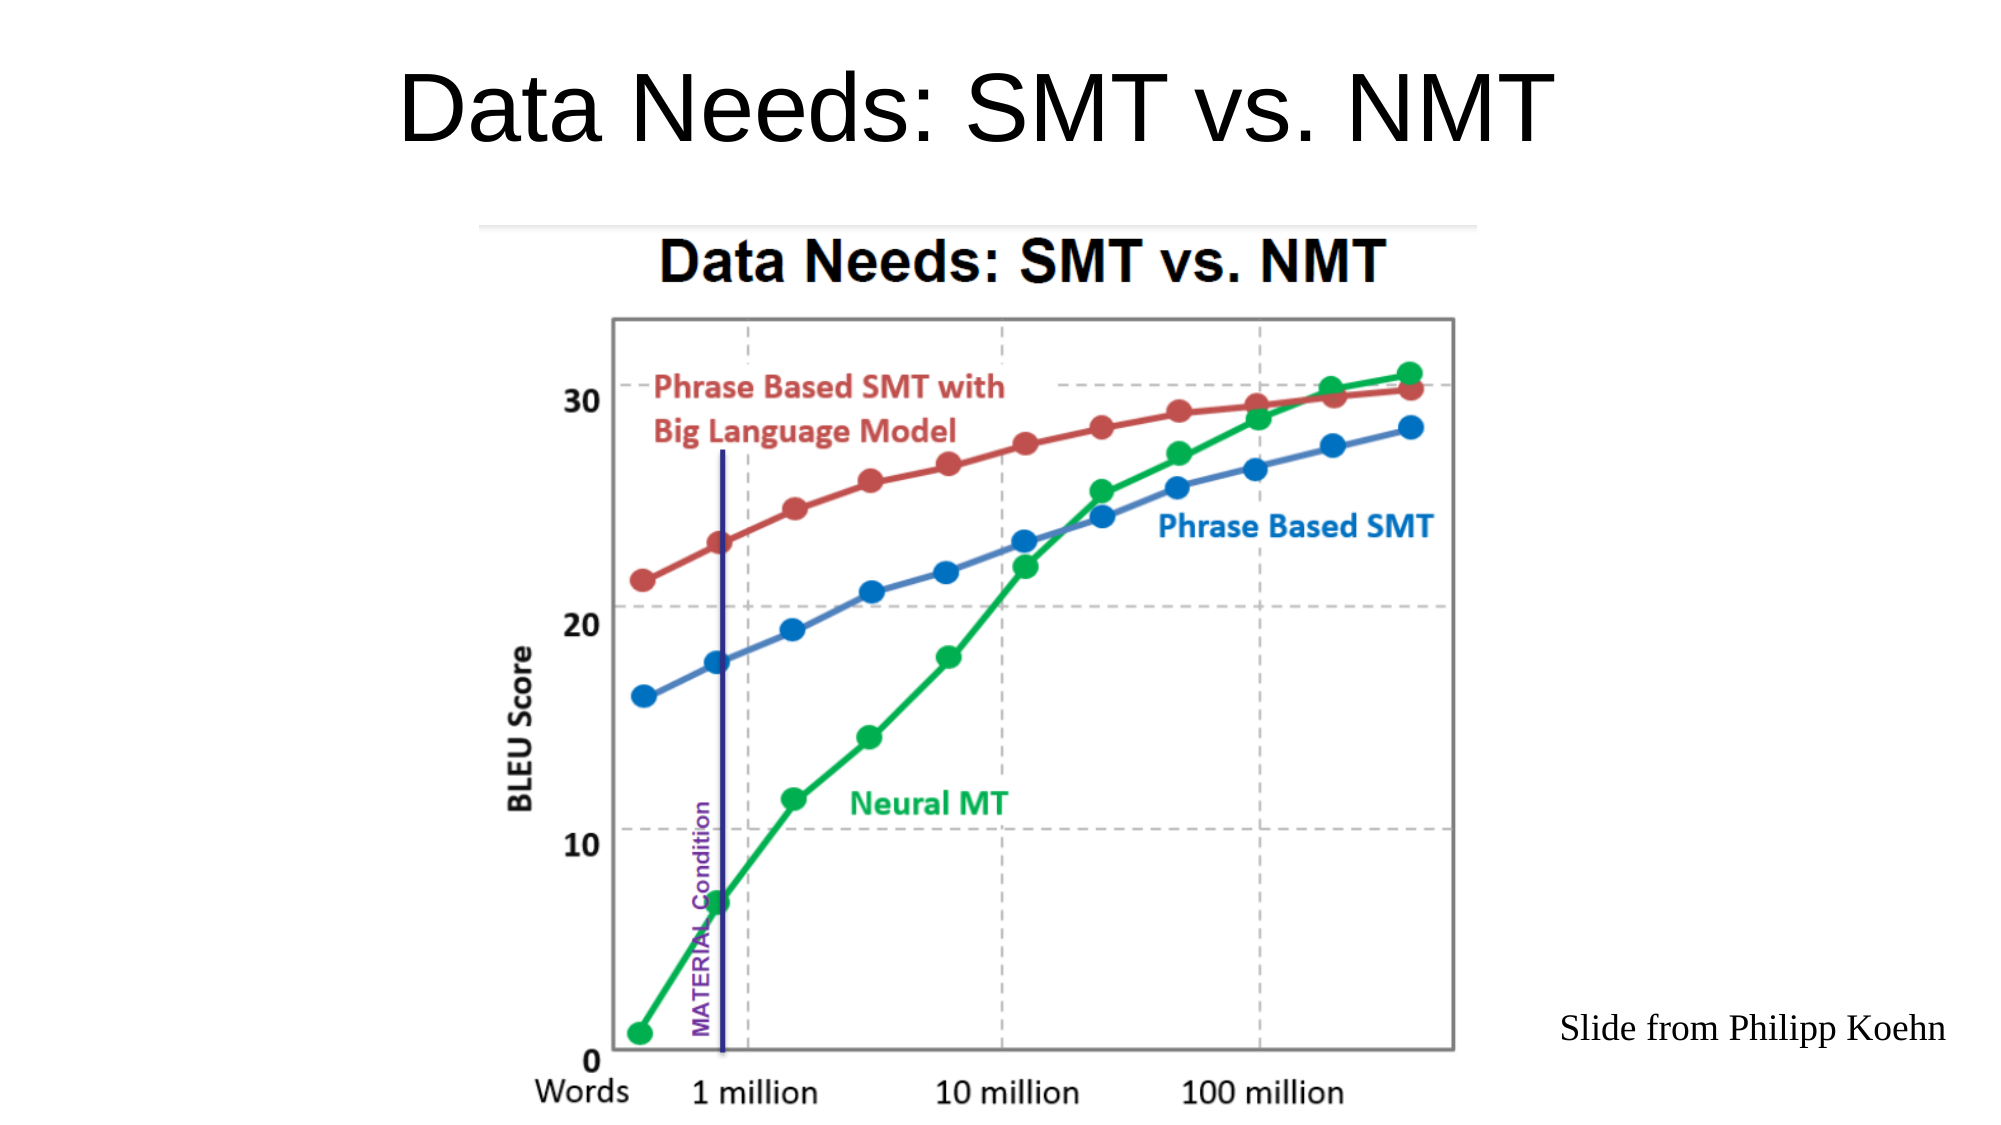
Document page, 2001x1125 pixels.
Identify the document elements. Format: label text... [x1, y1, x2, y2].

picture [478, 225, 1477, 1125]
title Data Needs: SMT vs. NMT [55, 37, 1900, 191]
text_box Slide from Philipp Koehn [1544, 995, 1962, 1056]
